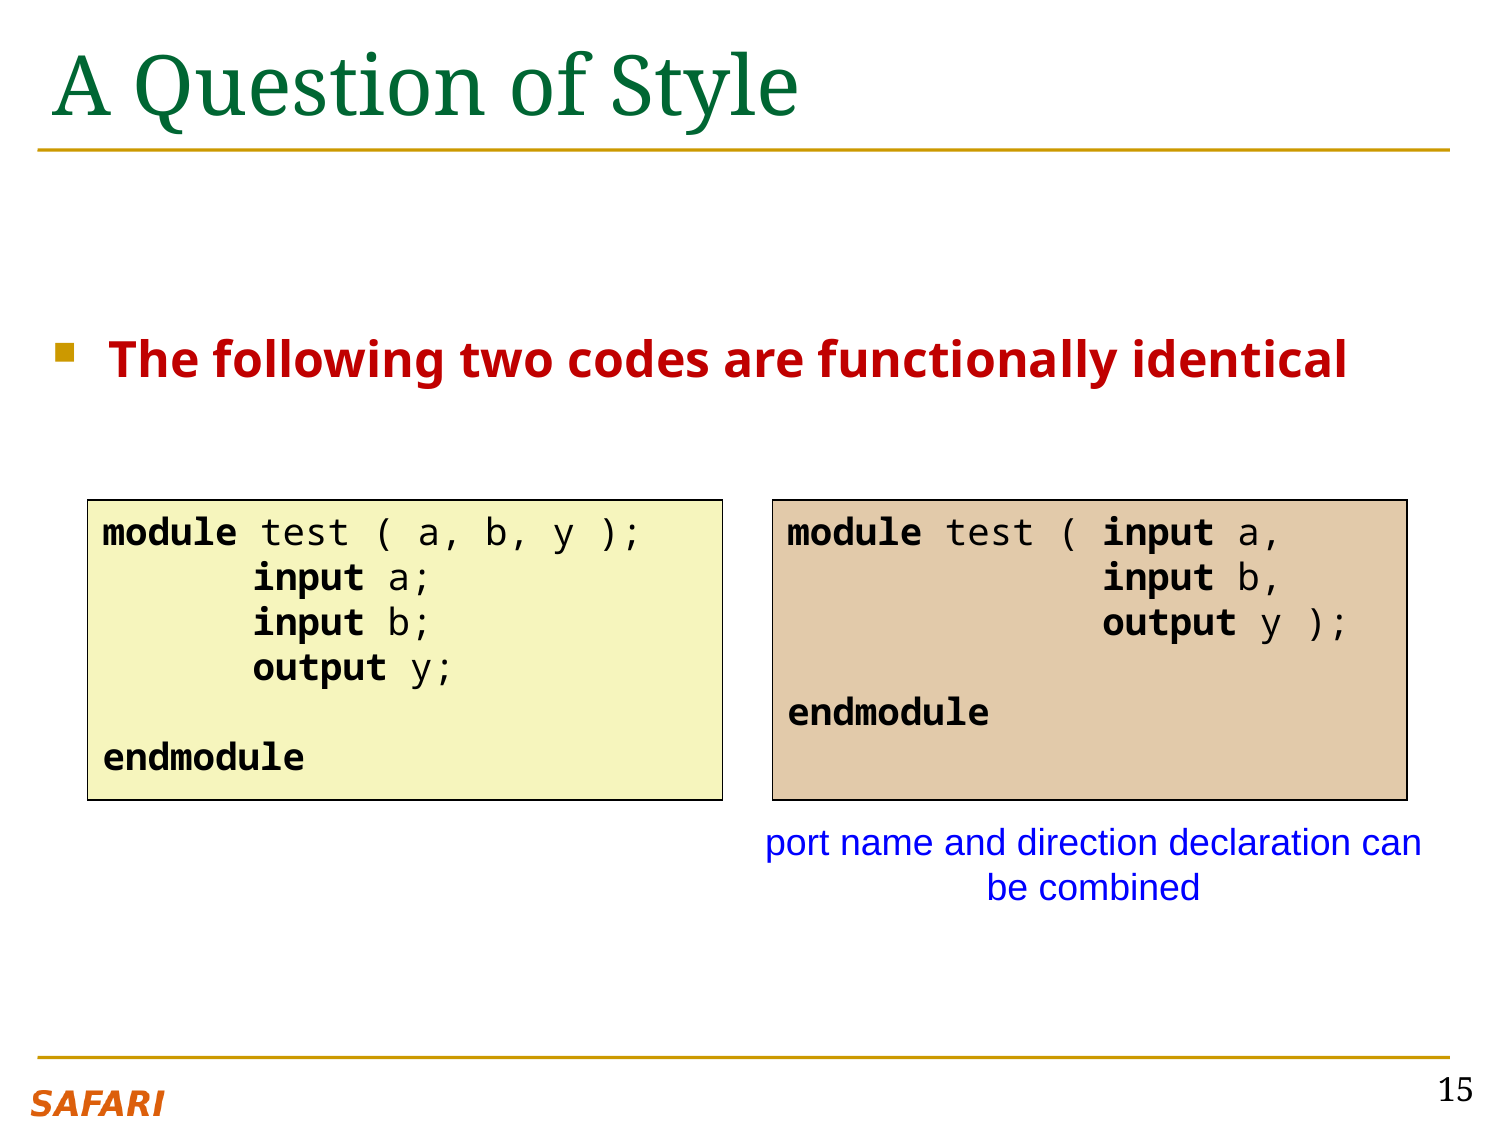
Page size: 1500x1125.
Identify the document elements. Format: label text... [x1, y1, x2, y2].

text_box port name and direction declaration can be combined [749, 810, 1438, 916]
list The following two codes are functionally identical [37, 179, 1450, 1025]
slide_number 15 [1139, 1045, 1490, 1121]
title A Question of Style [37, 24, 1450, 170]
text_box module test ( a, b, y ); input a; input b; output y; endmodule [87, 499, 723, 800]
picture [29, 1083, 169, 1124]
text_box module test ( input a, input b, output y ); endmodule [772, 499, 1408, 800]
